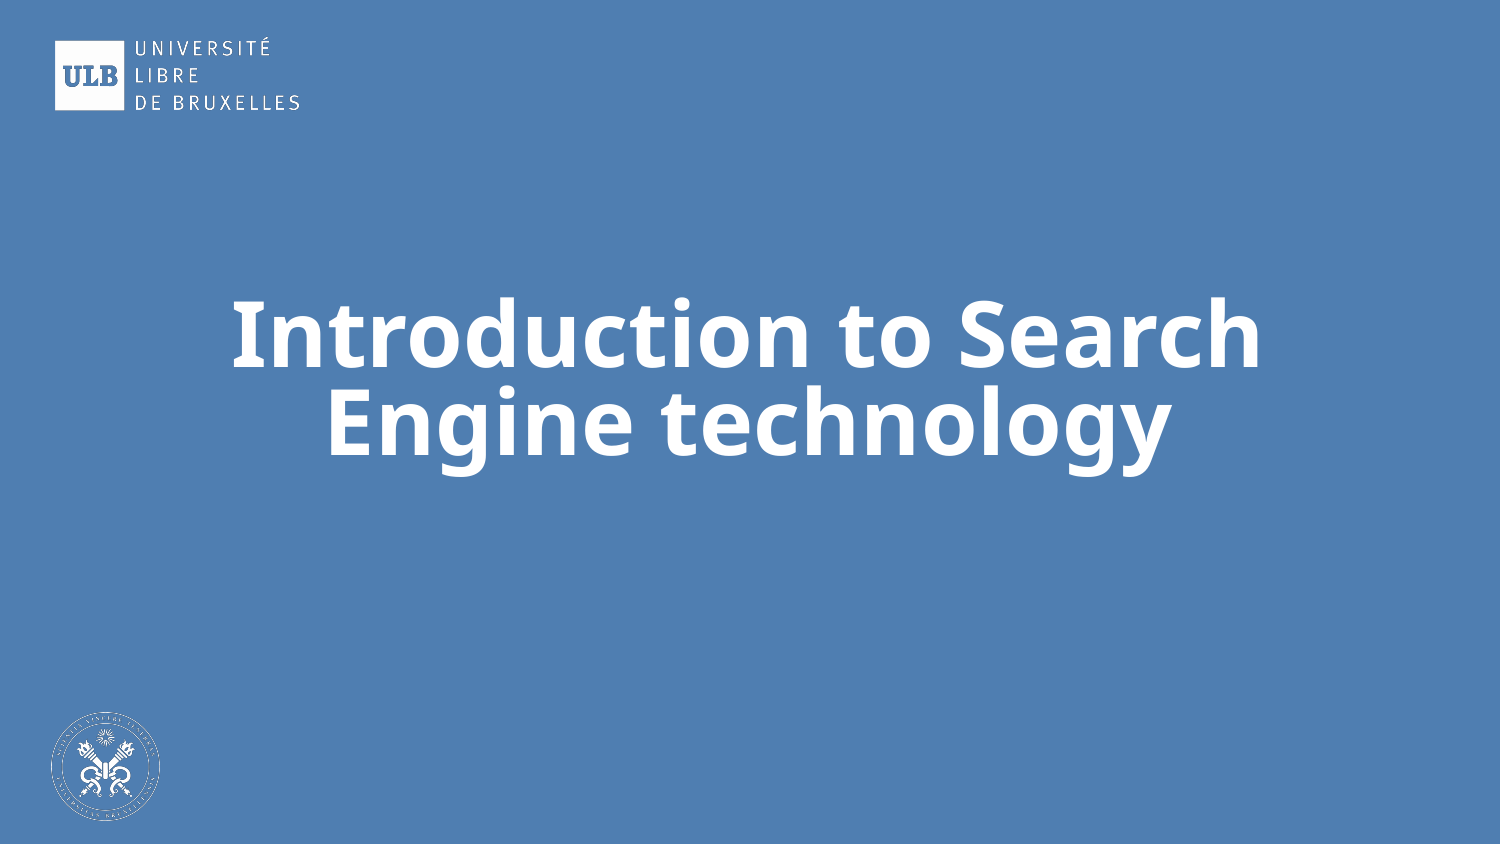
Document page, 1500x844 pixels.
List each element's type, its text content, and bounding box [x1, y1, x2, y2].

picture [51, 34, 302, 113]
title Introduction to Search Engine technology [122, 355, 1375, 488]
picture [51, 712, 160, 821]
